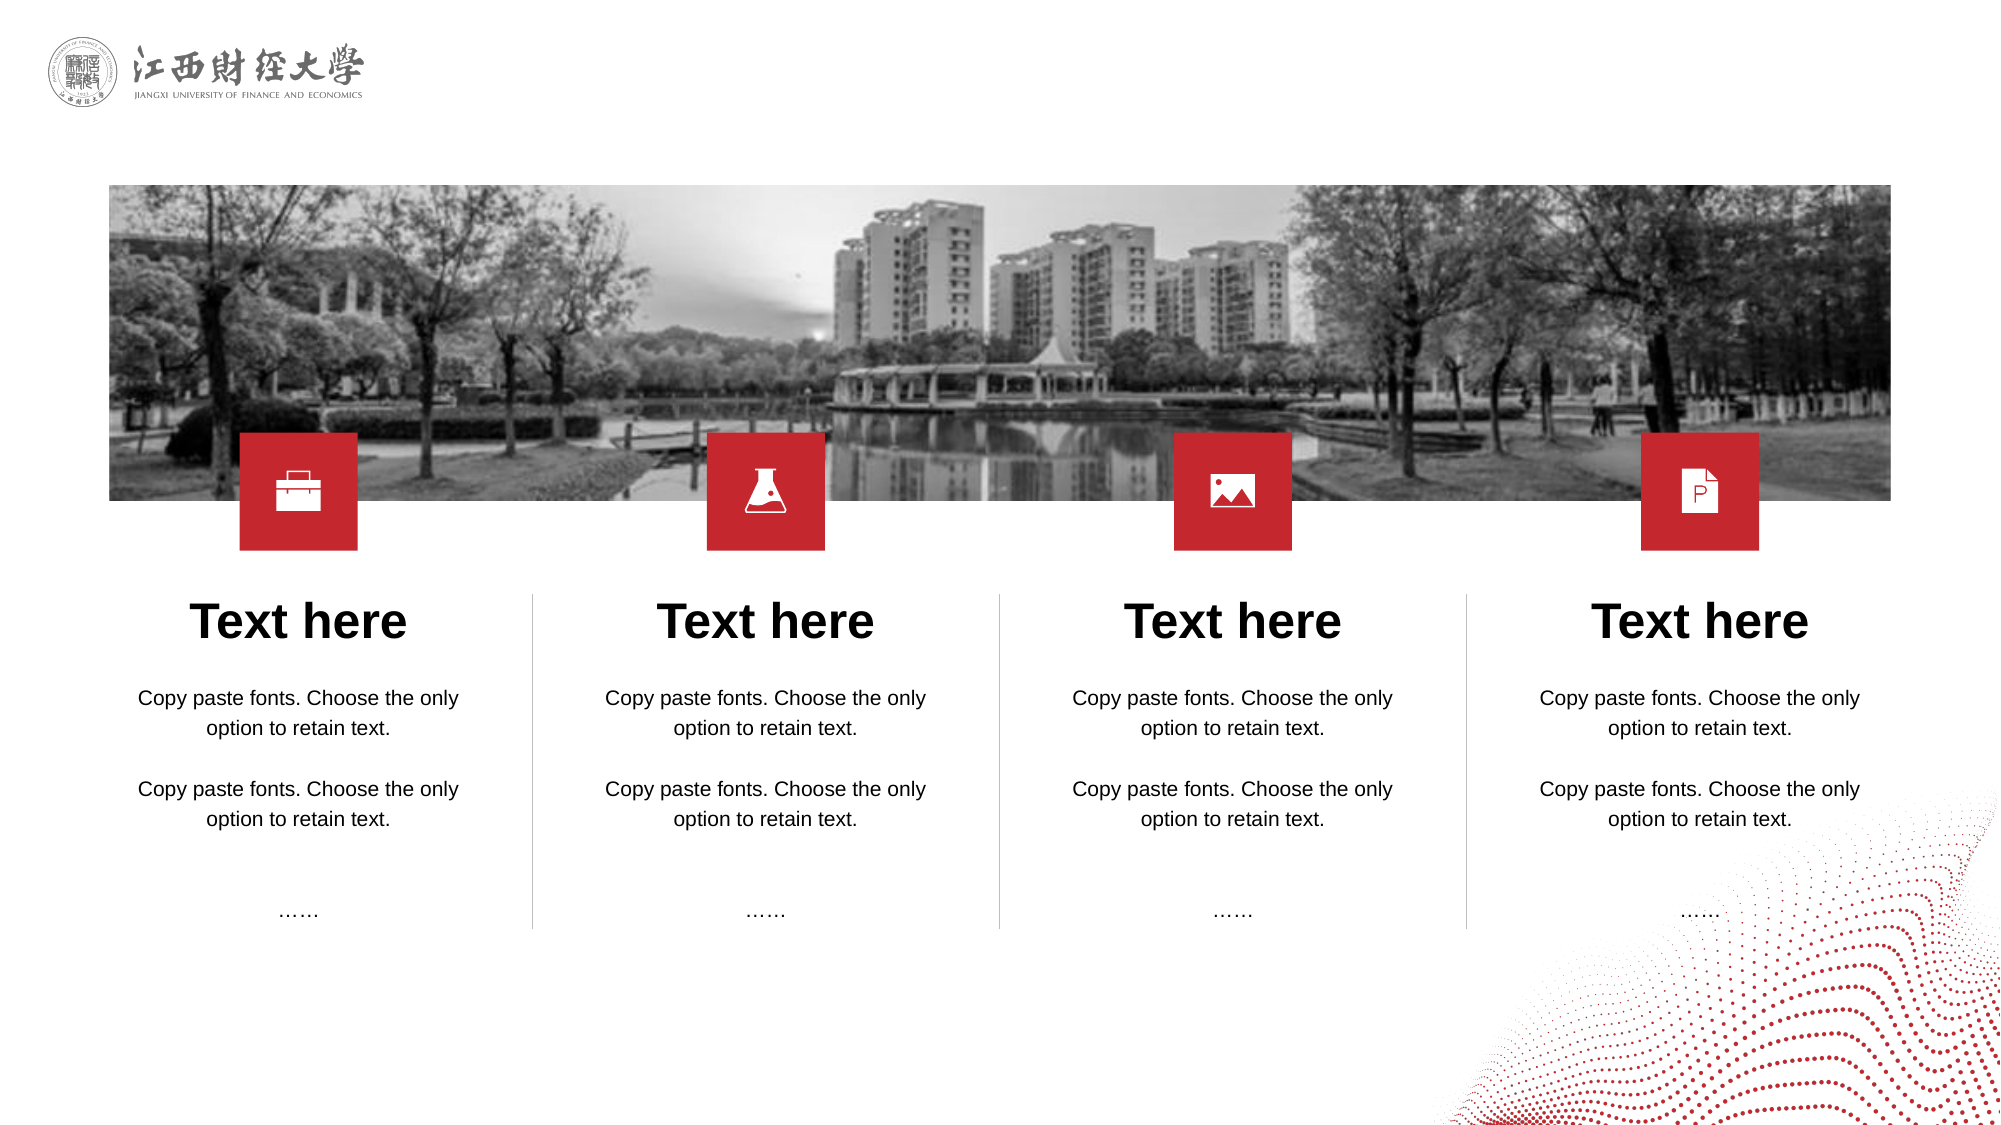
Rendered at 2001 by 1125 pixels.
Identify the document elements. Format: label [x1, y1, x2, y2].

text_box [575, 432, 957, 930]
text_box [1042, 432, 1424, 930]
text_box [108, 432, 490, 930]
text_box [1509, 432, 1891, 734]
picture [48, 37, 364, 107]
text_box [109, 185, 1891, 501]
picture [1432, 734, 2000, 1125]
